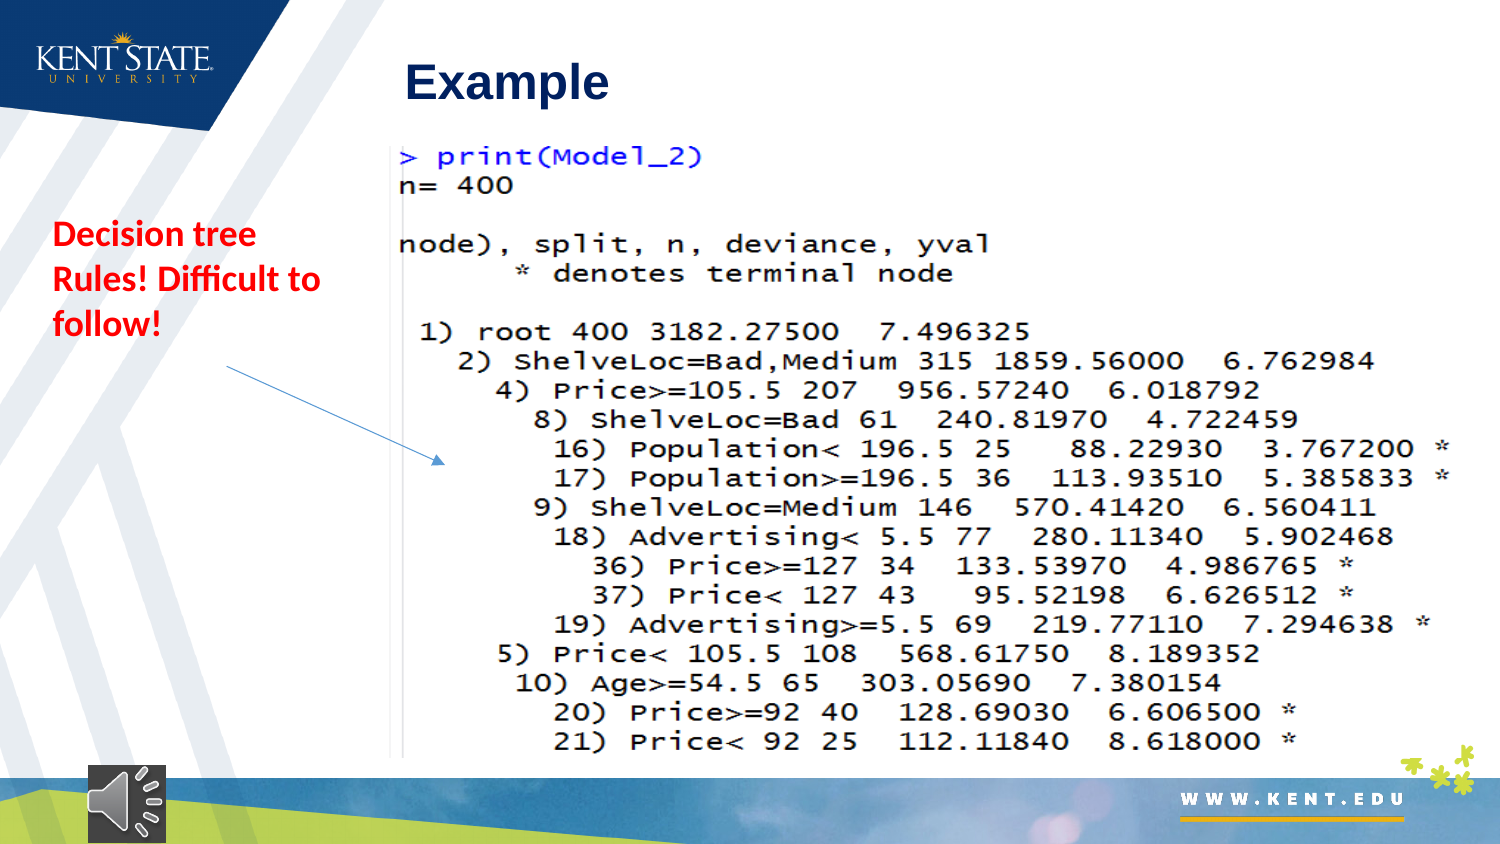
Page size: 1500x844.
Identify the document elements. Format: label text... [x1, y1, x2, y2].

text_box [226, 366, 445, 465]
title Example [389, 41, 1256, 125]
text_box Decision tree Rules! Difficult to follow! [37, 201, 373, 352]
picture [0, 0, 1500, 844]
